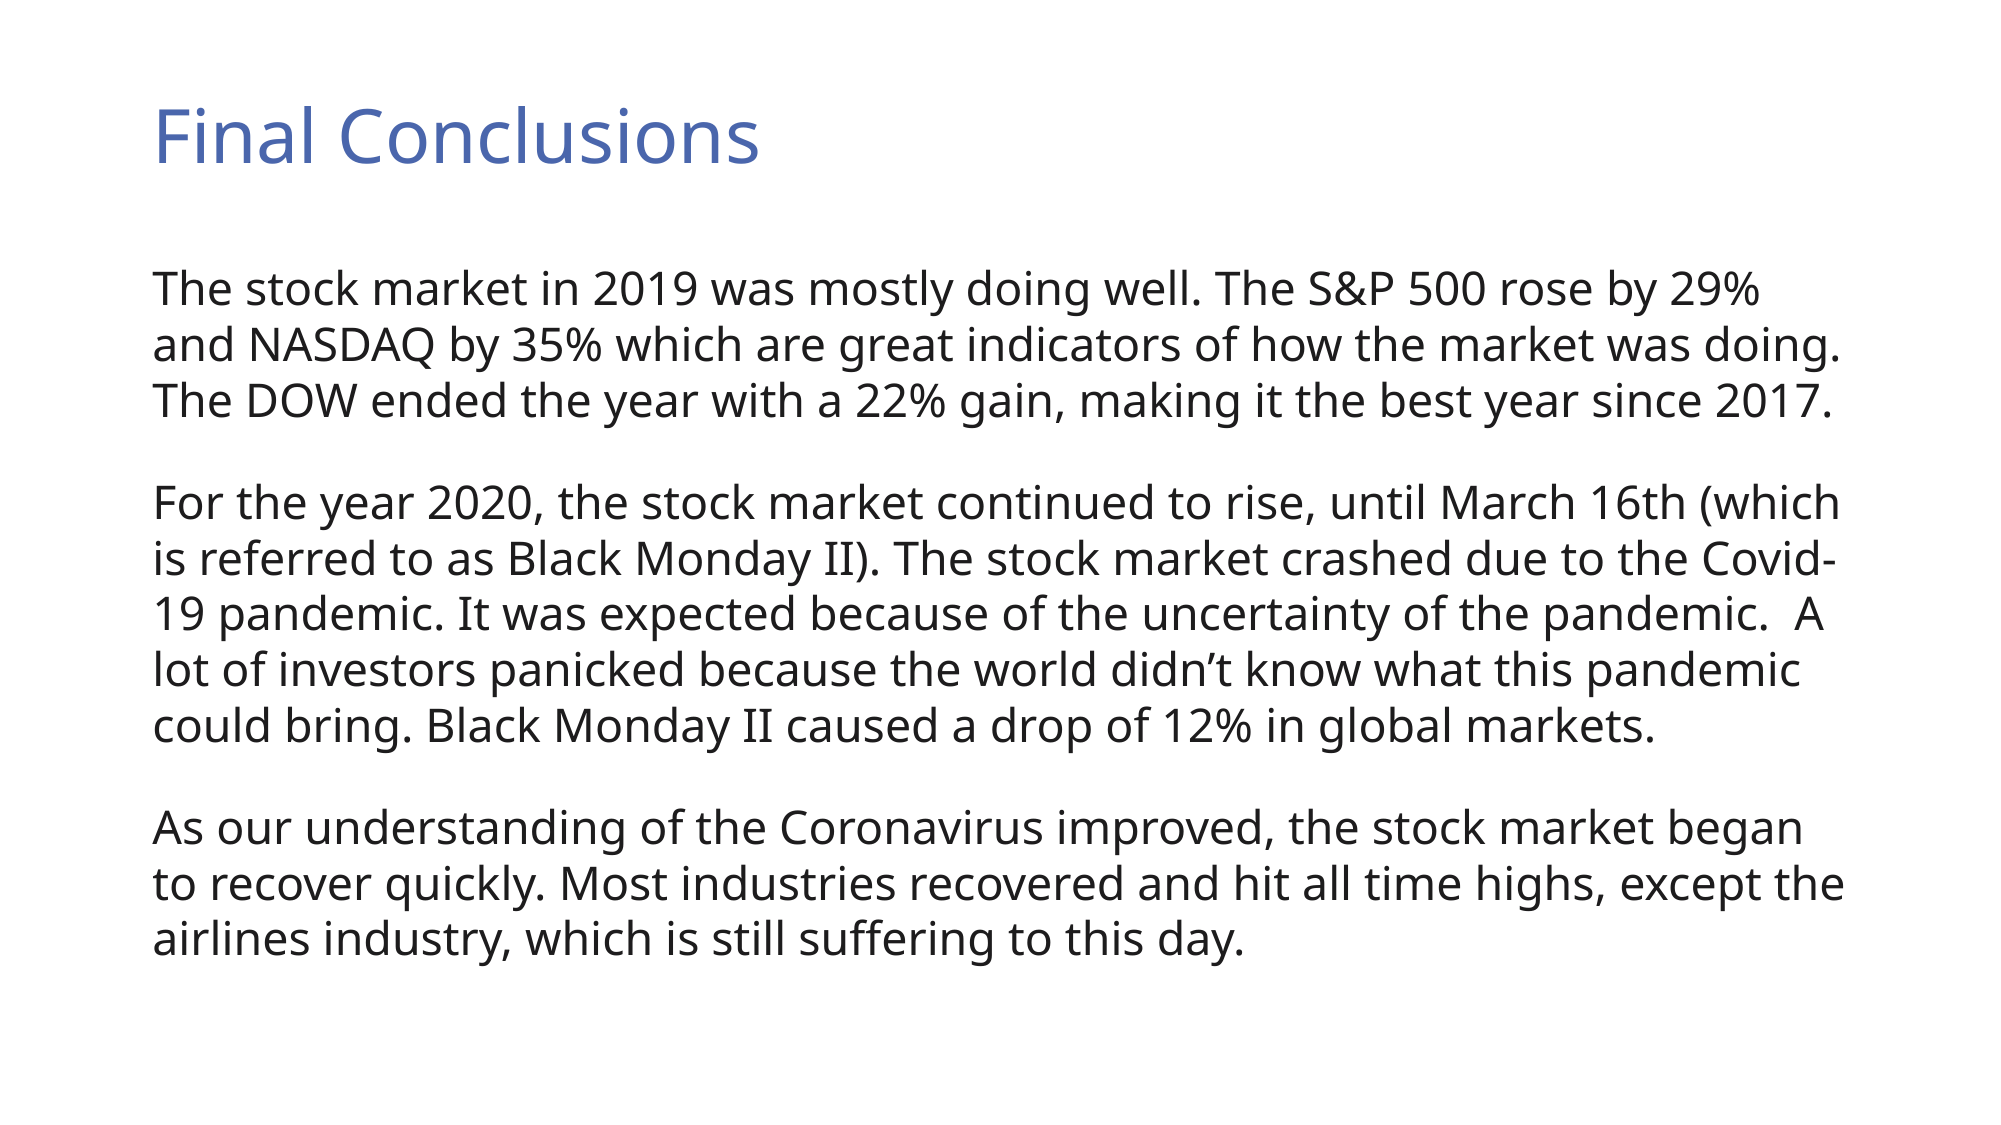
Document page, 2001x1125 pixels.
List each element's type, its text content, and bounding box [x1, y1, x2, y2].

list The stock market in 2019 was mostly doing well. The S&P 500 rose by 29% and NASDAQ by 35% which are great indicators of how the market was doing. The DOW ended the year with a 22% gain, making it the best year since 2017. For the year 2020, the stock market continued to rise, until March 16th (which is referred to as Black Monday II). The stock market crashed due to the Covid-19 pandemic. It was expected because of the uncertainty of the pandemic. A lot of investors panicked because the world didn’t know what this pandemic could bring. Black Monday II caused a drop of 12% in global markets. As our understanding of the Coronavirus improved, the stock market began to recover quickly. Most industries recovered and hit all time highs, except the airlines industry, which is still suffering to this day. [137, 251, 1863, 1014]
title Final Conclusions [137, 59, 1863, 219]
